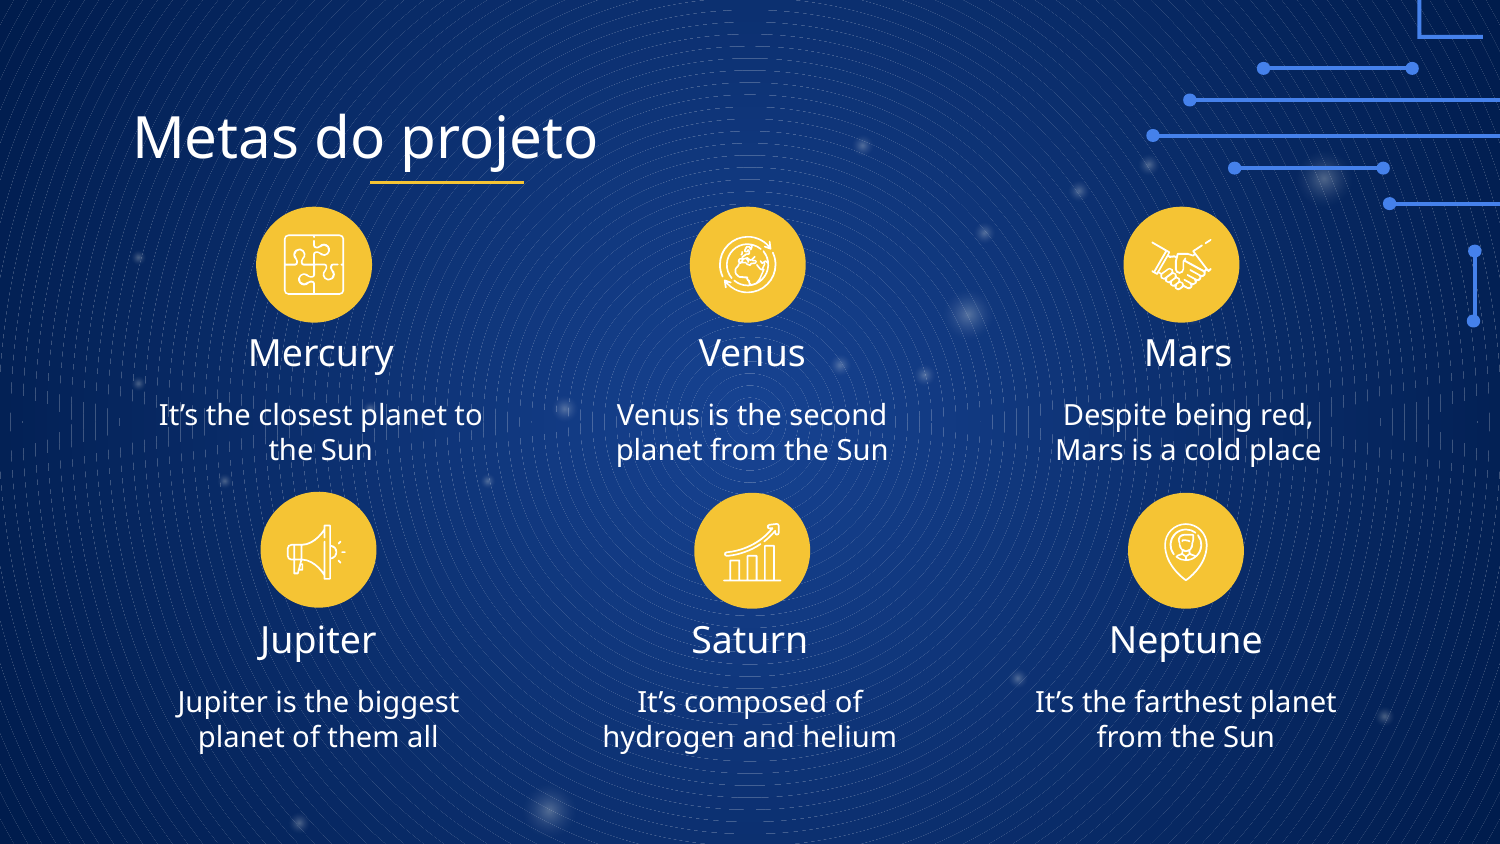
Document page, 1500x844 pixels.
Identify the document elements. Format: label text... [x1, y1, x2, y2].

subtitle It’s composed of hydrogen and helium [572, 679, 928, 758]
subtitle Jupiter is the biggest planet of them all [141, 679, 496, 758]
text_box [261, 492, 376, 607]
text_box [690, 207, 805, 322]
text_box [722, 522, 782, 582]
subtitle Mars [1011, 317, 1366, 385]
subtitle Mercury [143, 317, 499, 385]
subtitle It’s the farthest planet from the Sun [1008, 679, 1364, 758]
title Metas do projeto [116, 88, 1383, 183]
subtitle Saturn [572, 605, 928, 672]
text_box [1151, 238, 1212, 291]
subtitle It’s the closest planet to the Sun [143, 392, 499, 471]
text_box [1164, 522, 1208, 582]
text_box [1128, 493, 1244, 608]
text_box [718, 235, 777, 294]
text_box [286, 524, 346, 580]
subtitle Venus [575, 317, 930, 385]
text_box [283, 234, 345, 295]
text_box [695, 493, 810, 608]
subtitle Venus is the second planet from the Sun [575, 392, 930, 471]
text_box [1124, 207, 1239, 322]
subtitle Jupiter [141, 605, 496, 672]
text_box [256, 207, 372, 322]
subtitle Despite being red, Mars is a cold place [1011, 392, 1366, 471]
subtitle Neptune [1008, 605, 1364, 672]
